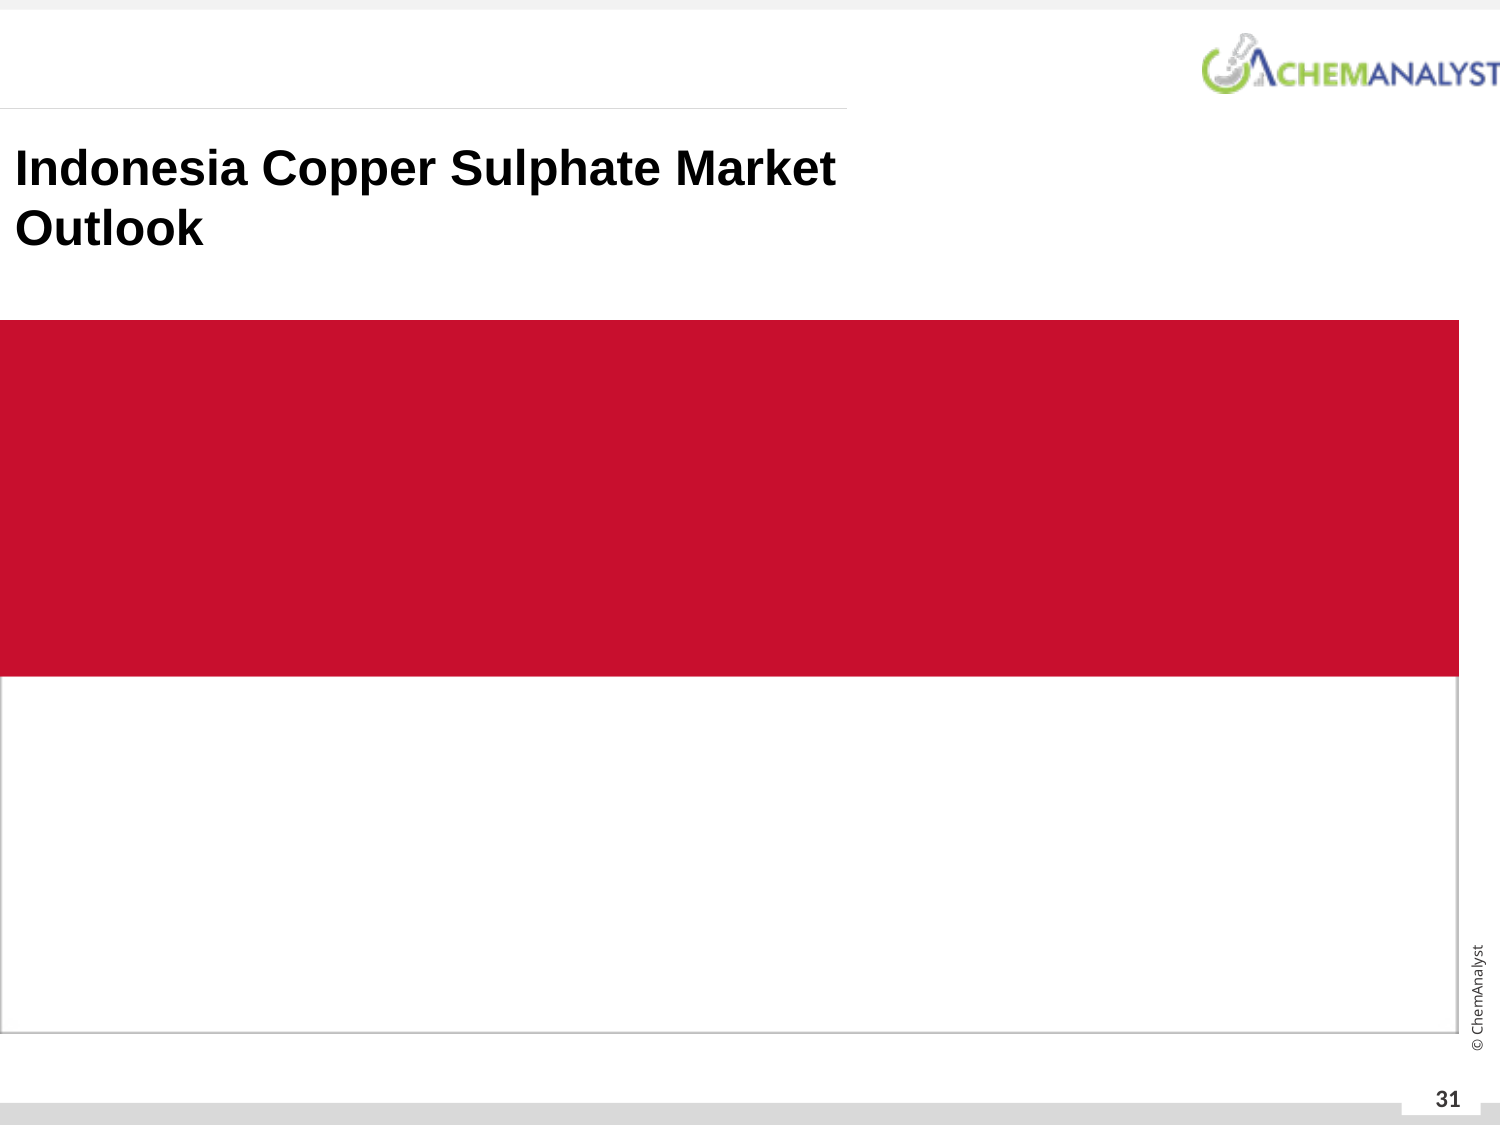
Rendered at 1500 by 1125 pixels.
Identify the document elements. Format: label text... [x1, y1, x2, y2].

picture [1202, 33, 1500, 94]
picture [0, 320, 1459, 1034]
text_box Indonesia Copper Sulphate Market Outlook [0, 123, 990, 268]
